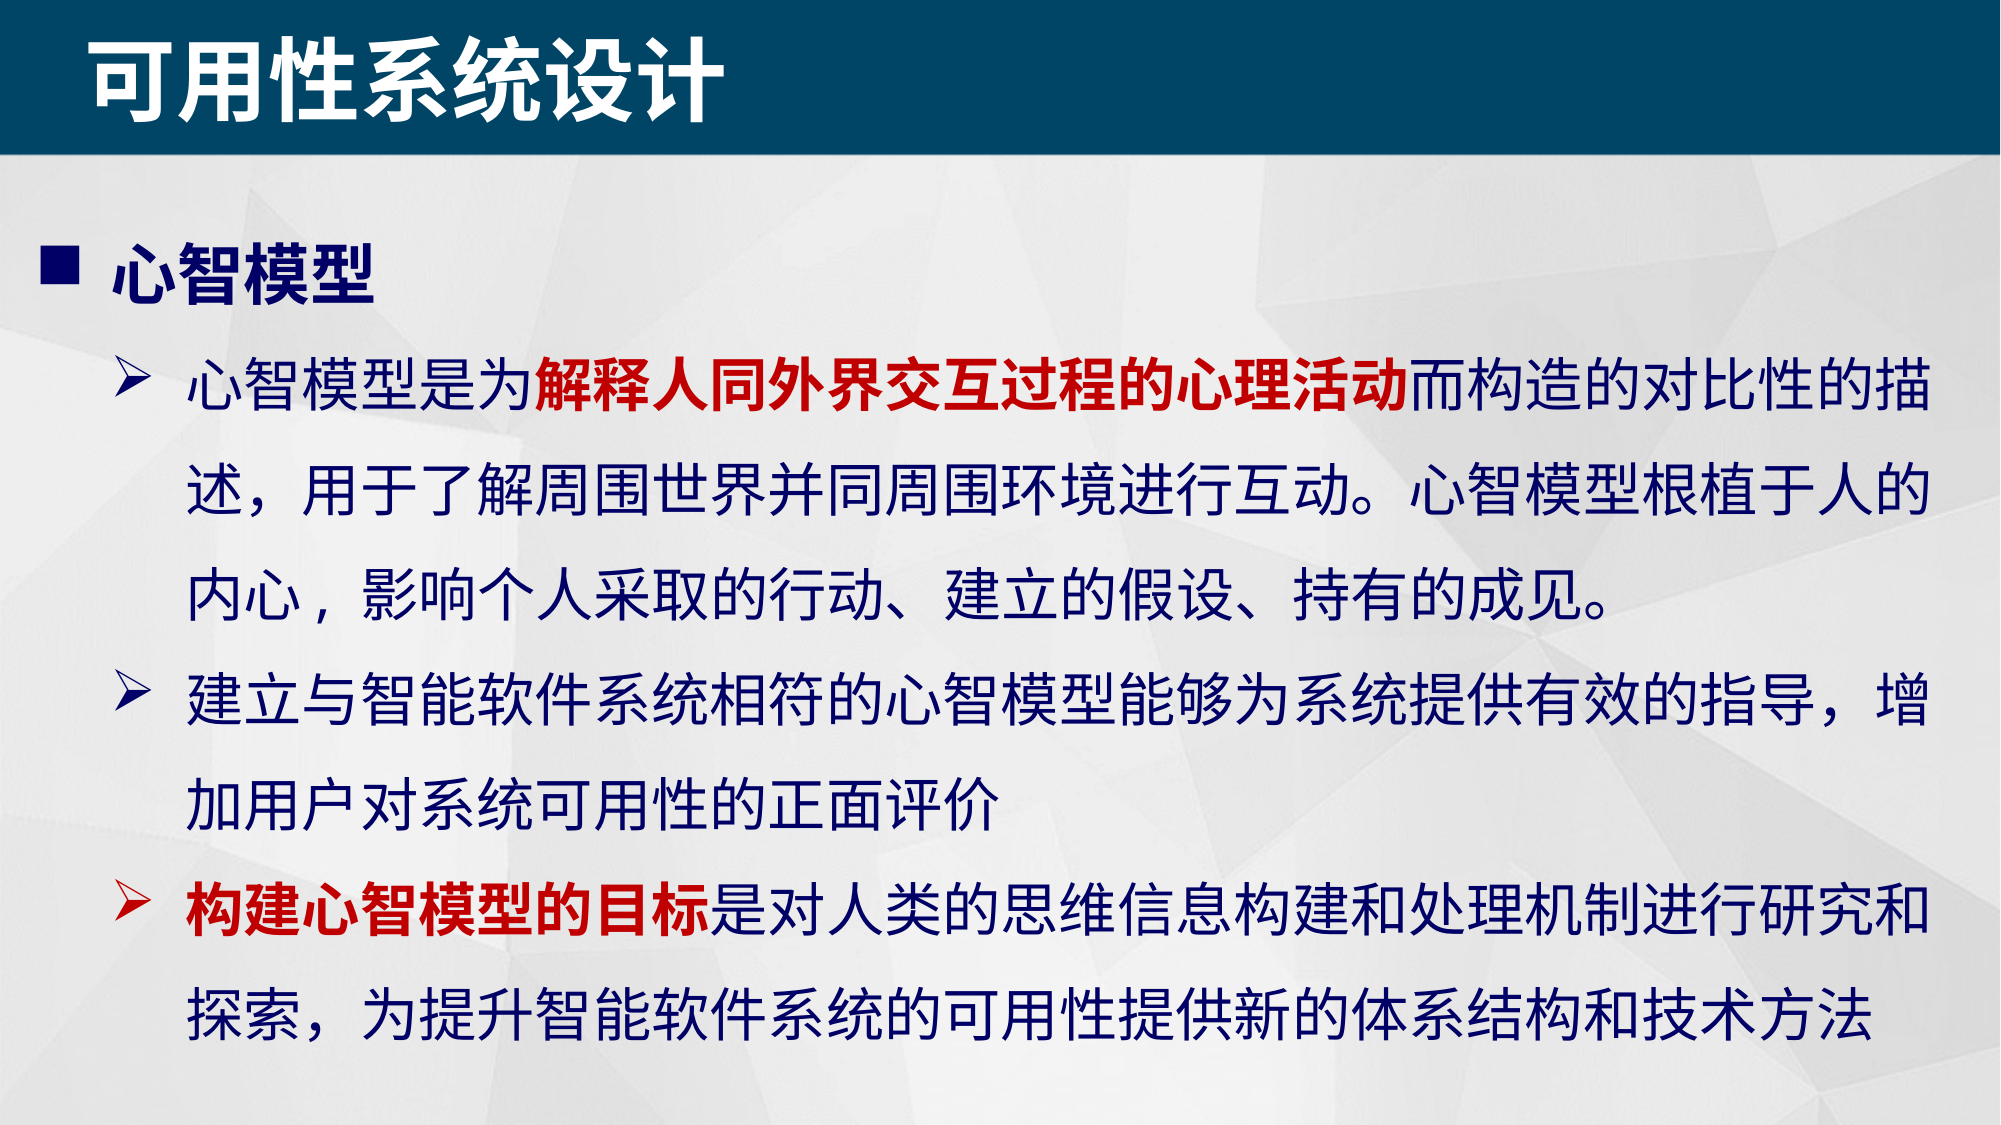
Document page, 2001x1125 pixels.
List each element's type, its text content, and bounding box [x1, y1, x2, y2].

text_box 心智模型 心智模型是为解释人同外界交互过程的心理活动而构造的对比性的描述，用于了解周围世界并同周围环境进行互动。心智模型根植于人的内心, 影响个人采取的行动、建立的假设、持有的成见。 建立与智能软件系统相符的心智模型能够为系统提供有效的指导，增加用户对系统可用性的正面评价 构建心智模型的目标是对人类的思维信息构建和处理机制进行研究和探索，为提升智能软件系统的可用性提供新的体系结构和技术方法 [20, 185, 1979, 1056]
text_box 可用性系统设计 [70, 15, 1688, 140]
picture [0, 155, 2001, 1125]
